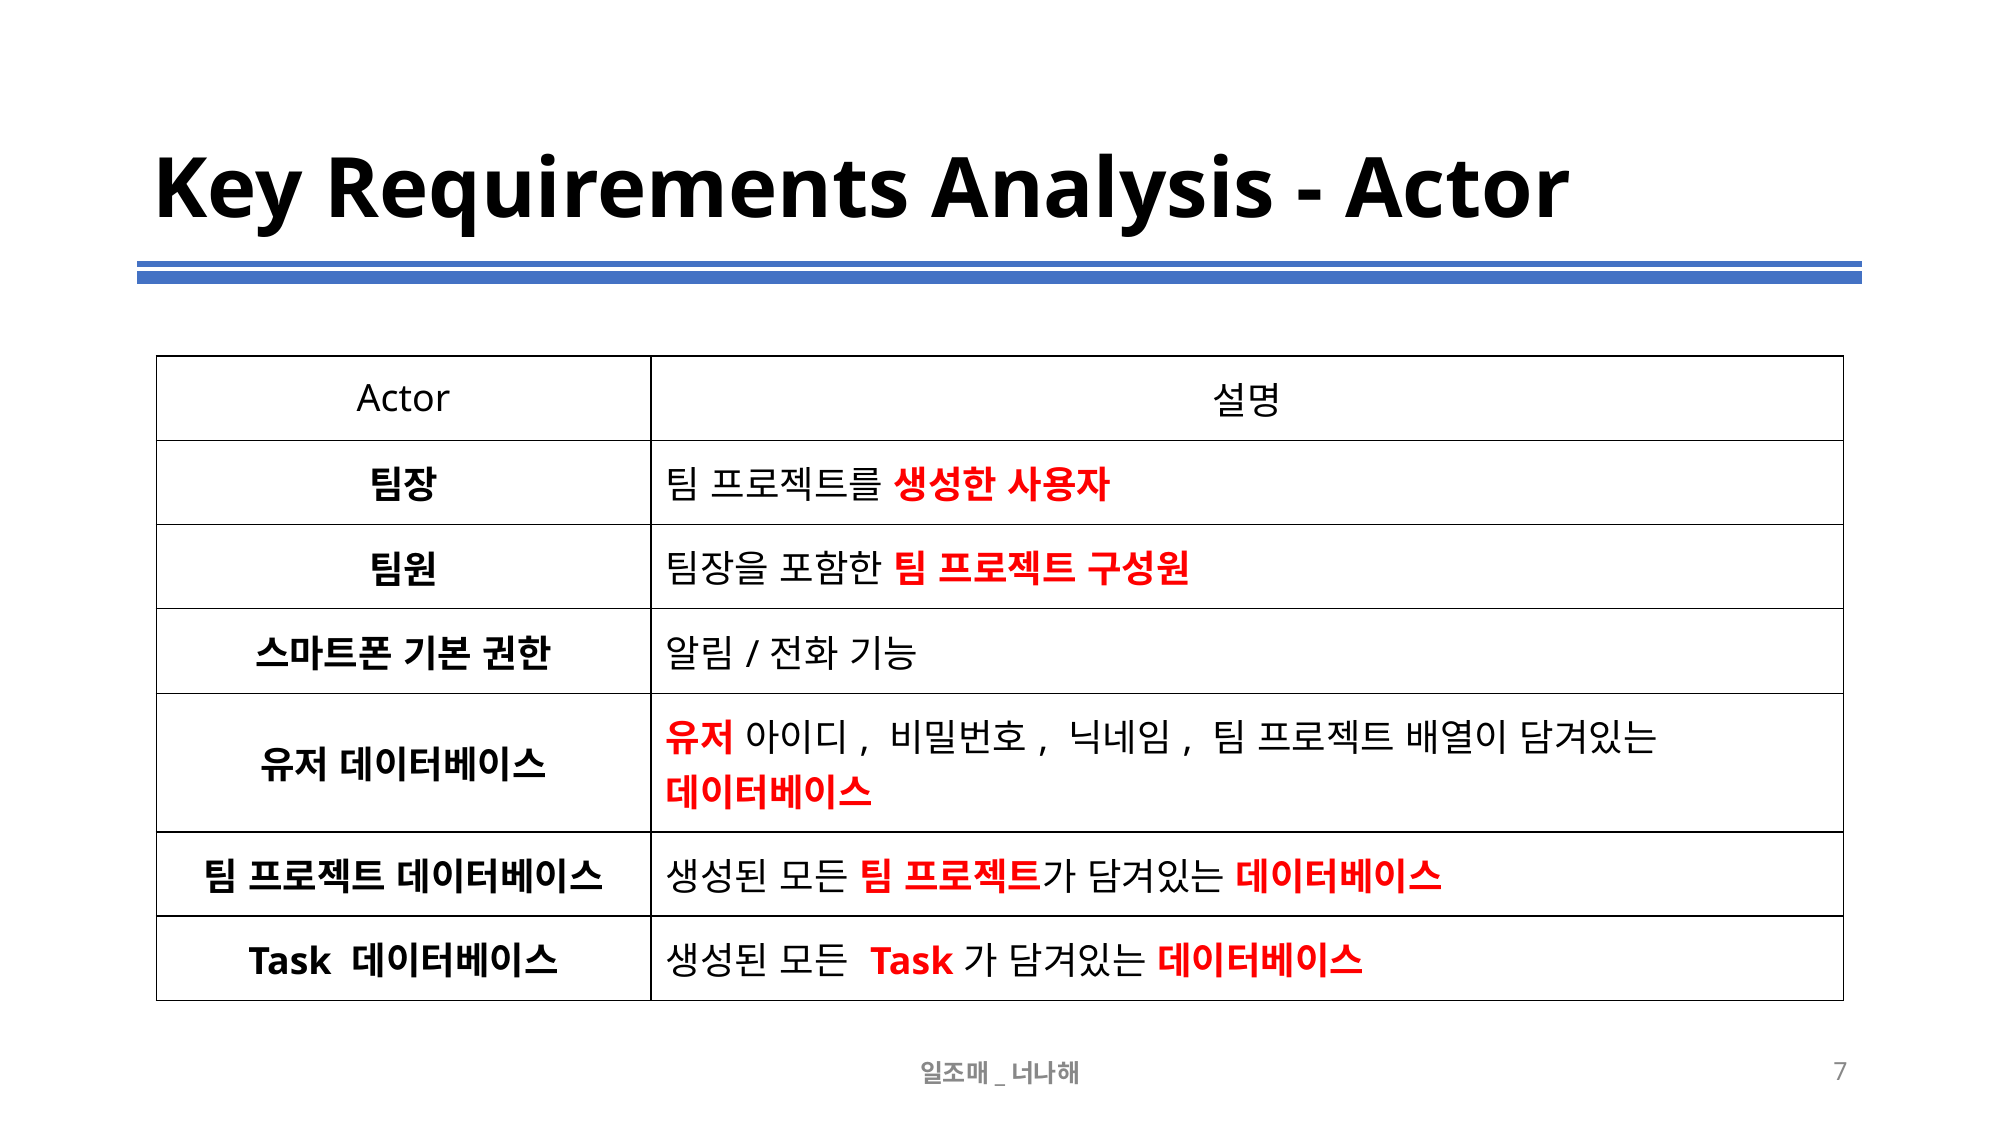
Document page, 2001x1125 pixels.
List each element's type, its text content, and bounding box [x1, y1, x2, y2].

table_cell 유저 아이디, 비밀번호, 닉네임, 팀 프로젝트 배열이 담겨있는 데이터베이스 [652, 694, 1843, 831]
table_cell 스마트폰 기본 권한 [157, 609, 650, 693]
slide_number ‹#› [1412, 1042, 1863, 1103]
table_header 설명 [652, 357, 1843, 440]
table_cell 알림/전화 기능 [652, 609, 1843, 693]
footer 일조매_너나해 [662, 1042, 1338, 1103]
title Key Requirements Analysis - Actor [137, 82, 1863, 300]
table_cell 유저 데이터베이스 [157, 694, 650, 831]
table_cell 팀 프로젝트를 생성한 사용자 [652, 441, 1843, 524]
table_cell 팀장을 포함한 팀 프로젝트 구성원 [652, 525, 1843, 608]
table_cell 생성된 모든 Task가 담겨있는 데이터베이스 [652, 917, 1843, 1000]
table_cell 팀 프로젝트 데이터베이스 [157, 833, 650, 915]
table_cell 팀장 [157, 441, 650, 524]
table_cell 팀원 [157, 525, 650, 608]
table_cell Task 데이터베이스 [157, 917, 650, 1000]
table_cell 생성된 모든 팀 프로젝트가 담겨있는 데이터베이스 [652, 833, 1843, 915]
table_header Actor [157, 357, 650, 440]
